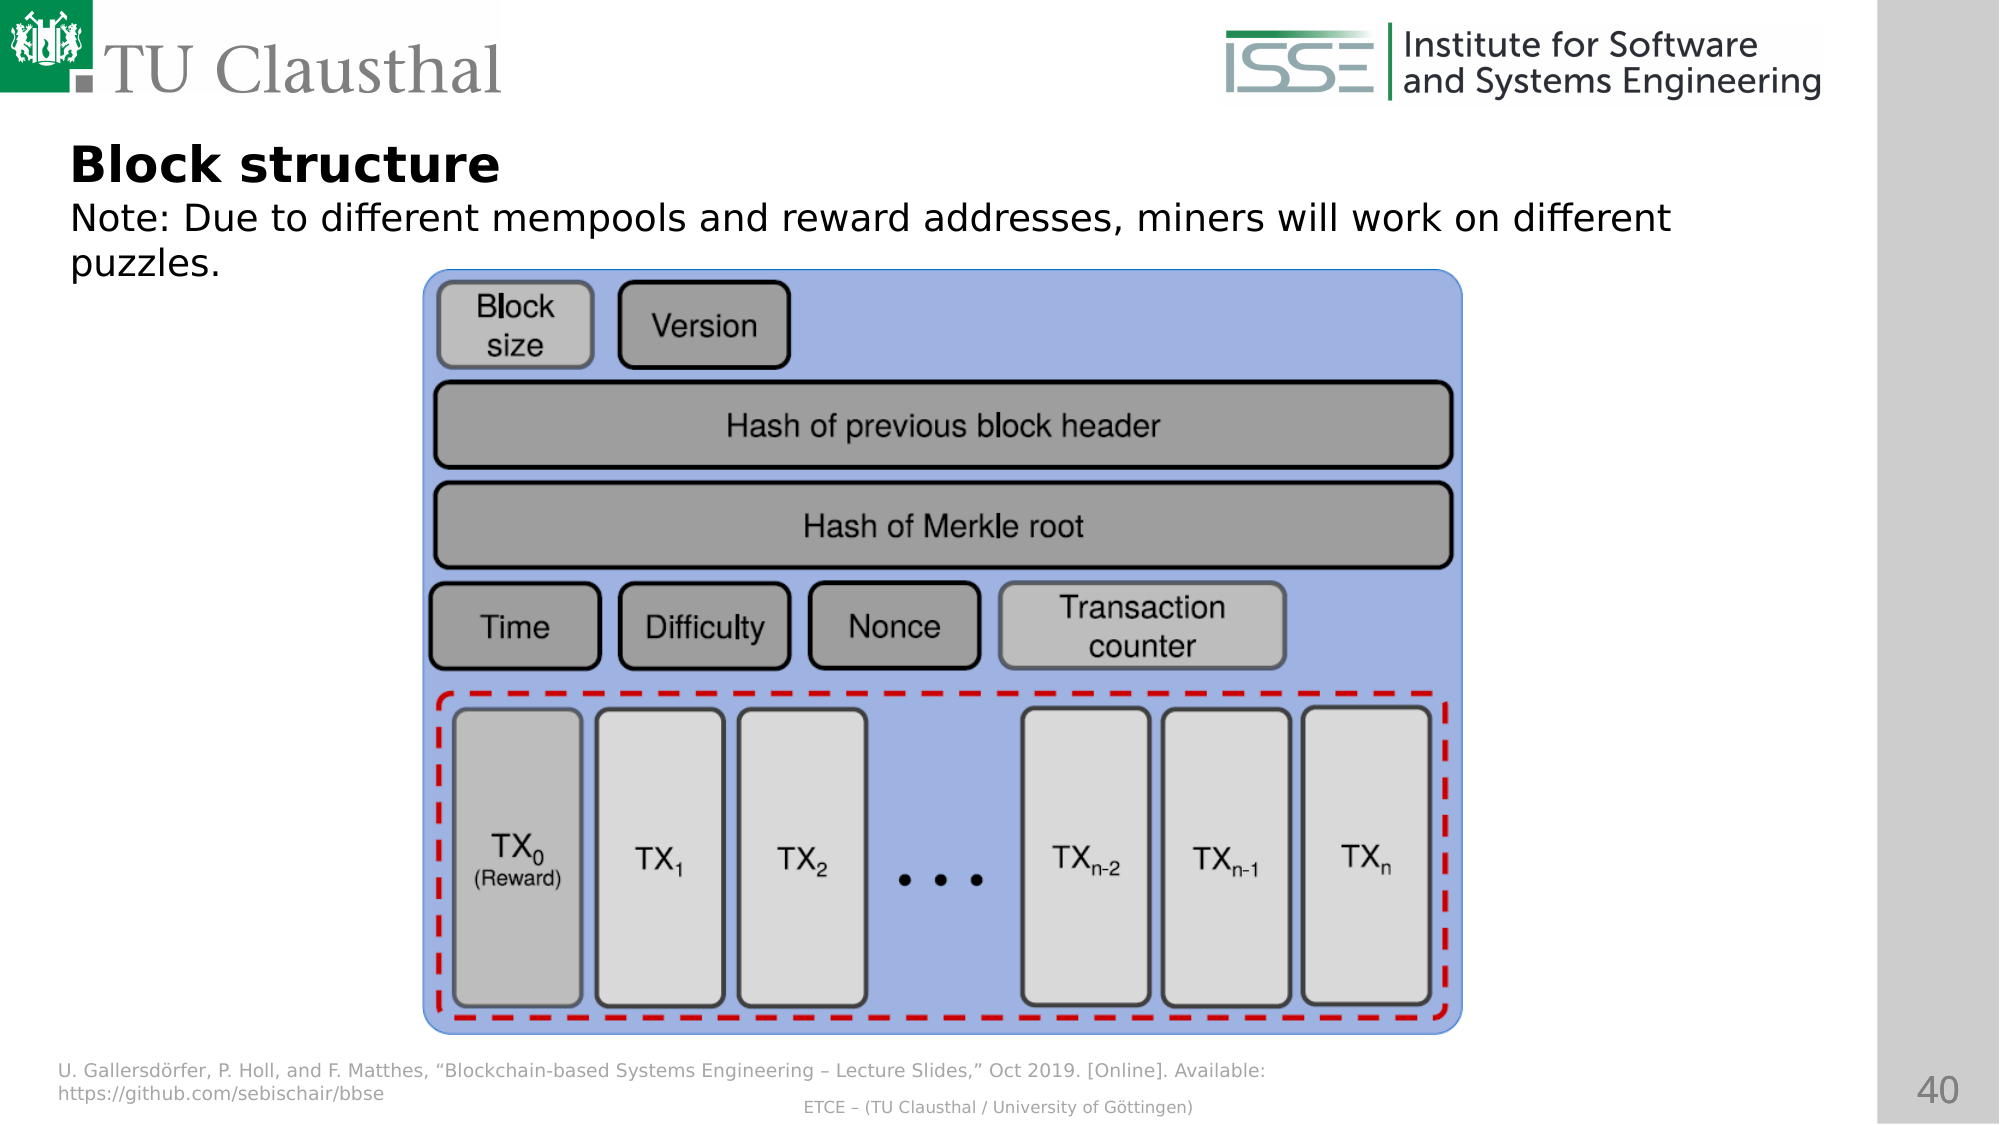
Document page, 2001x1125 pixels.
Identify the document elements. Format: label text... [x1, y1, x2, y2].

picture [421, 269, 1463, 1035]
picture [0, 0, 501, 93]
picture [1218, 22, 1826, 107]
text_box Note: Due to different mempools and reward addresses, miners will work on different puzzles. [54, 208, 1818, 269]
text_box U. Gallersdörfer, P. Holl, and F. Matthes, “Blockchain-based Systems Engineering – Lecture Slides,” Oct 2019. [Online]. Available: https://github.com/sebischair/bbse [43, 1051, 1521, 1112]
text_box Block structure [54, 125, 1818, 207]
